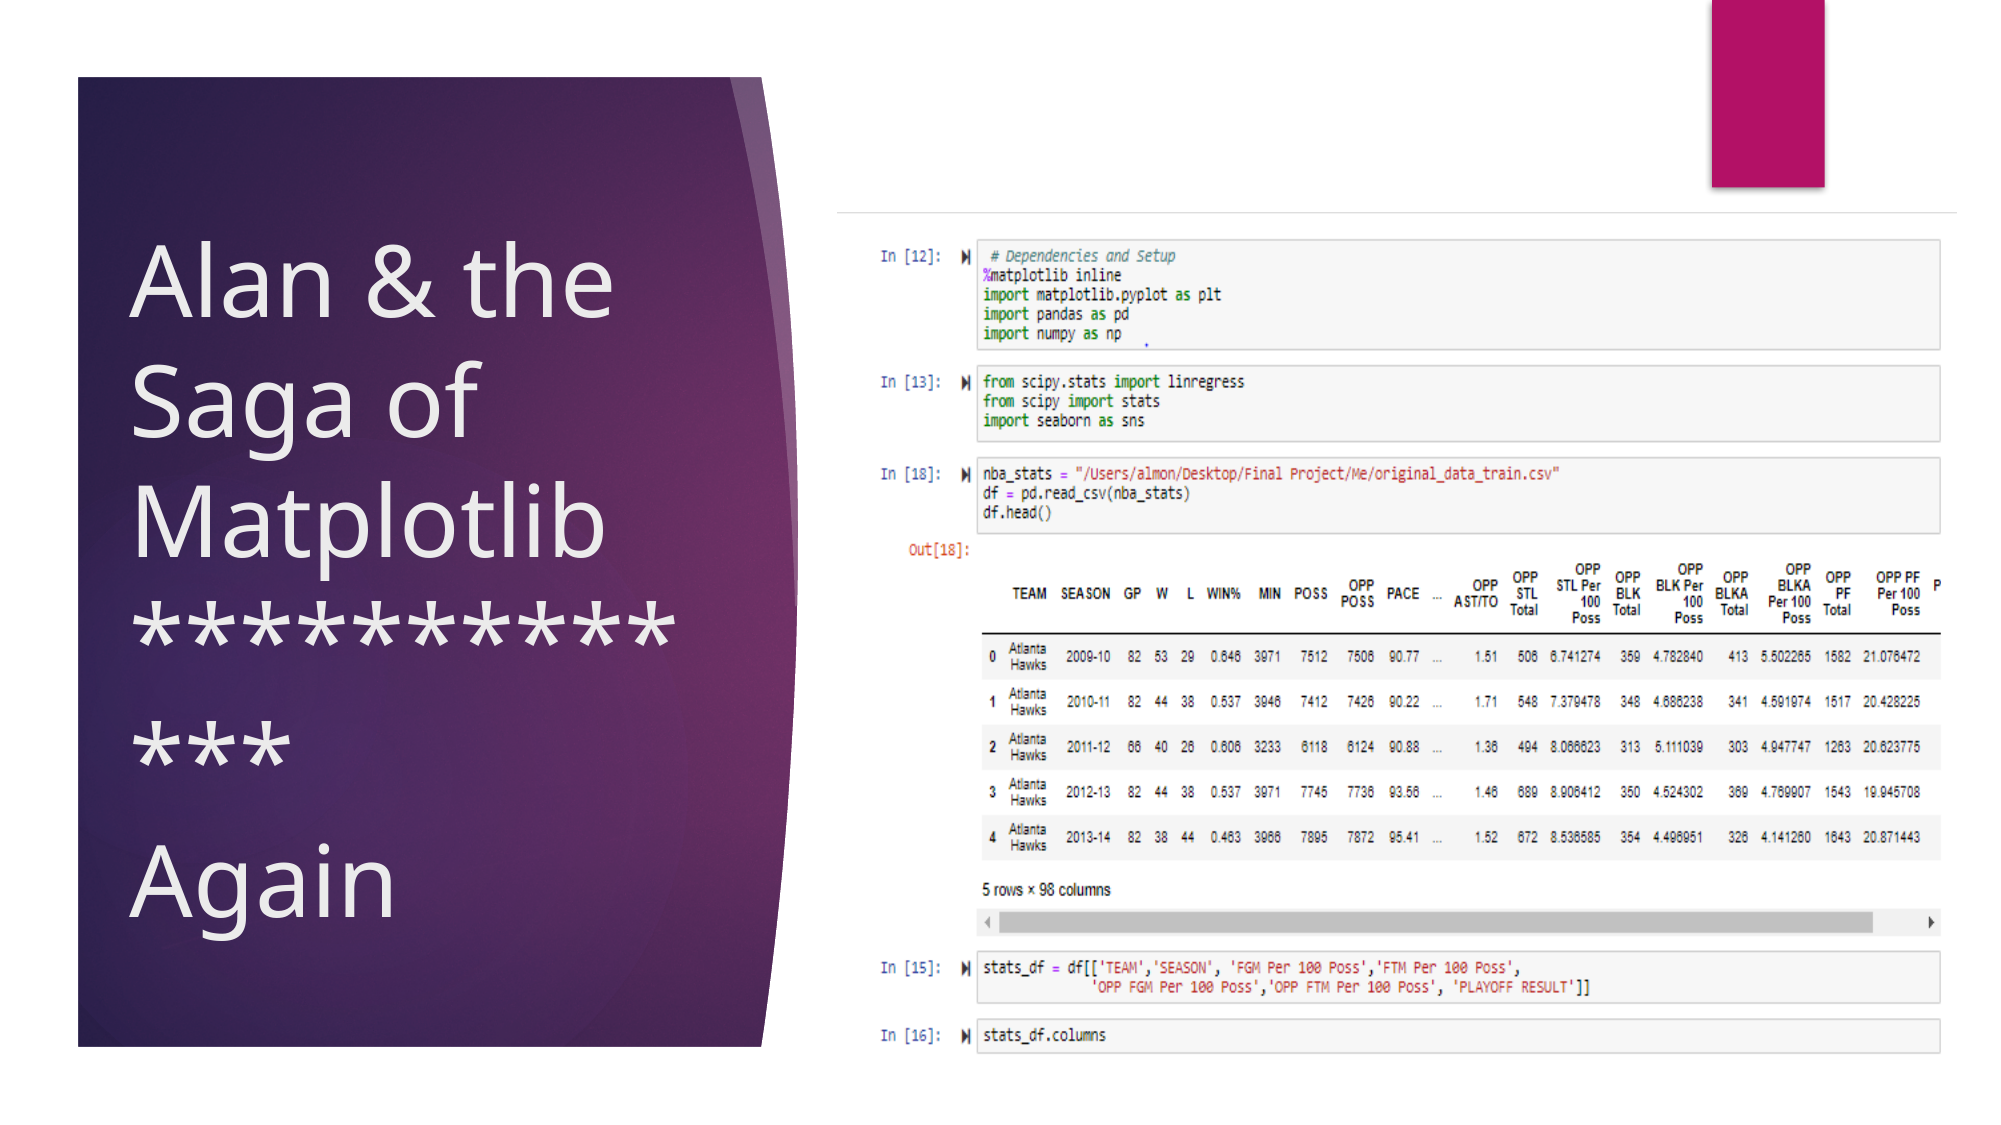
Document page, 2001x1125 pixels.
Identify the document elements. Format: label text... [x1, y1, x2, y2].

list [837, 212, 1958, 1059]
title Alan & the Saga of Matplotlib ************* Again [115, 224, 730, 946]
